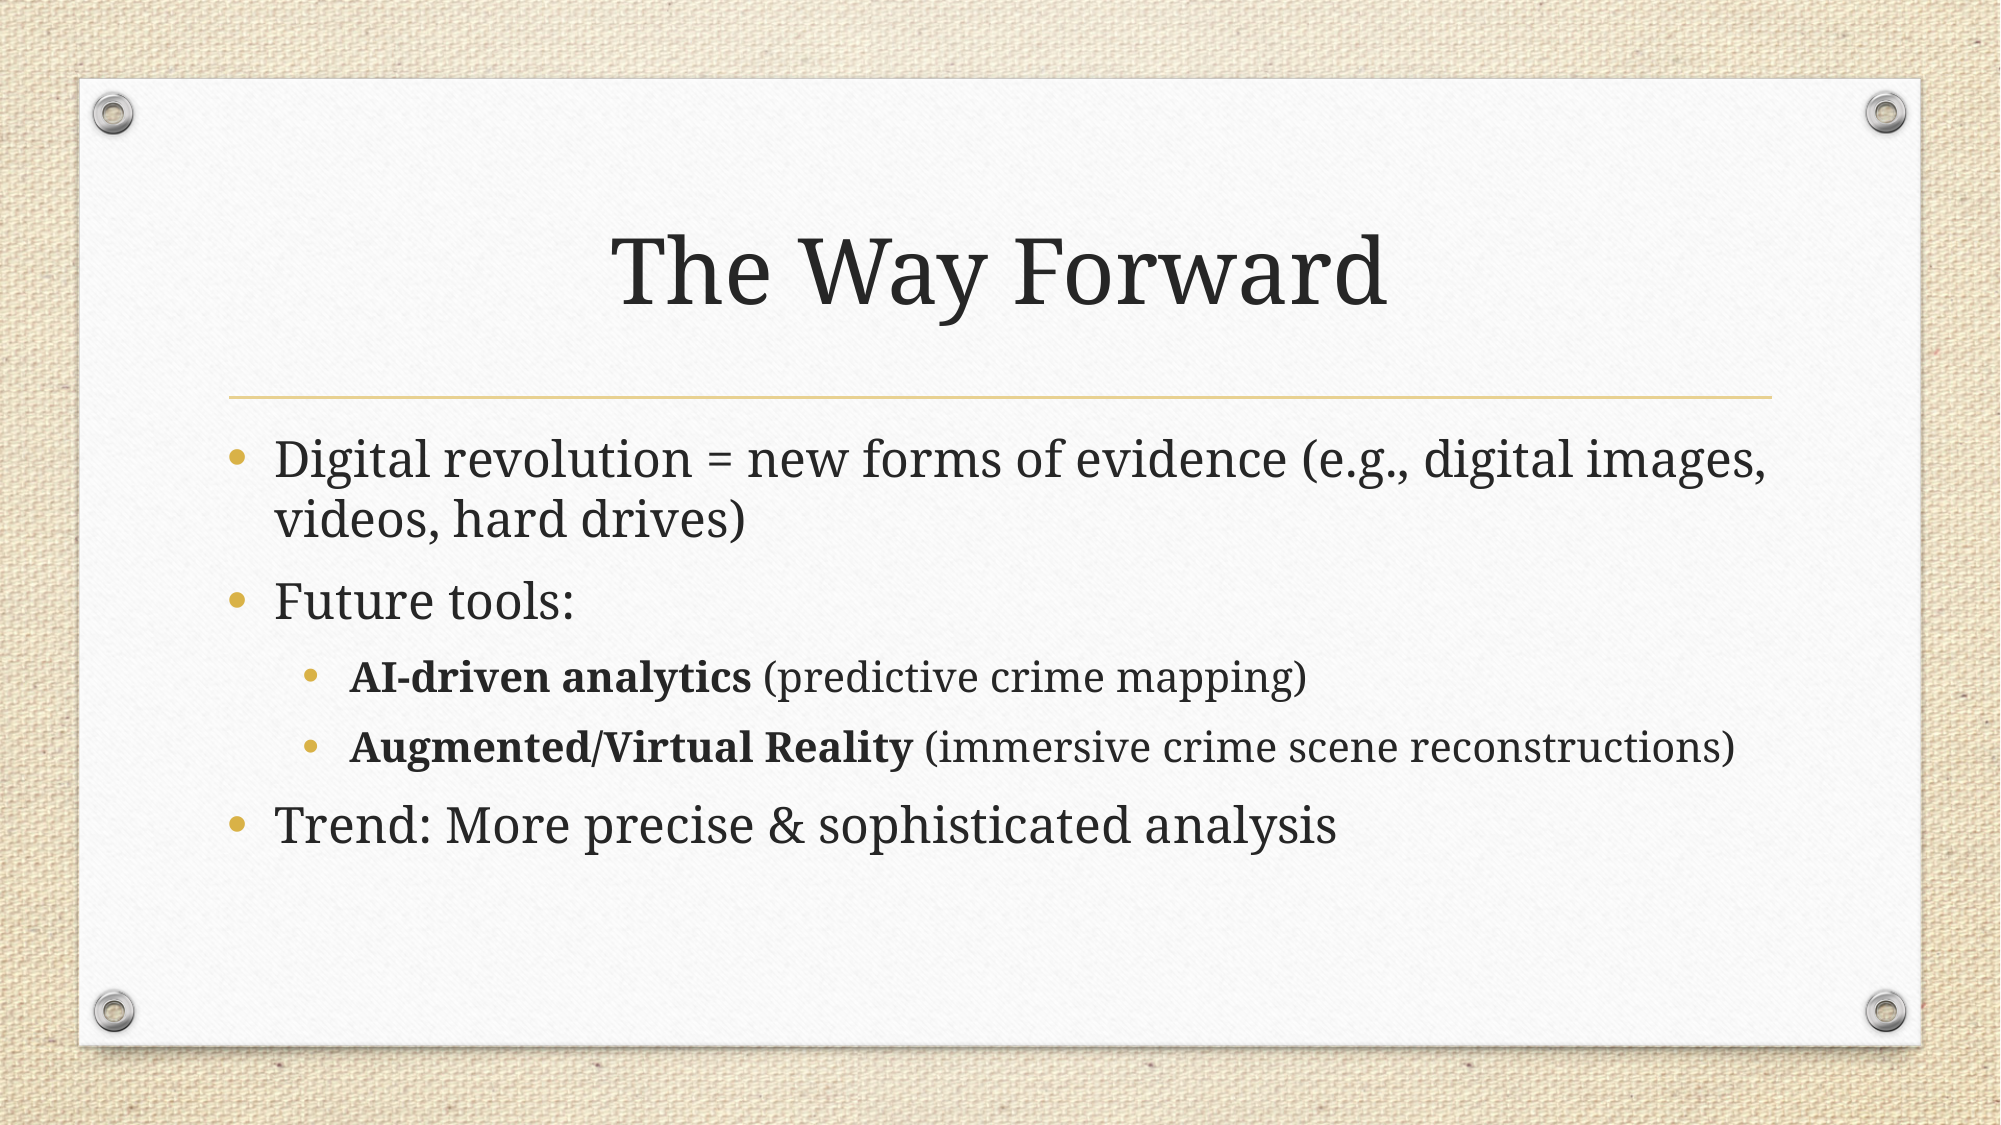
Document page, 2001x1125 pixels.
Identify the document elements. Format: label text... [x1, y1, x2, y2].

list Digital revolution = new forms of evidence (e.g., digital images, videos, hard drives) Future tools: AI-driven analytics (predictive crime mapping) Augmented/Virtual Reality (immersive crime scene reconstructions) Trend: More precise & sophisticated analysis [212, 419, 1788, 964]
title The Way Forward [212, 161, 1788, 375]
picture [0, 0, 2001, 1125]
